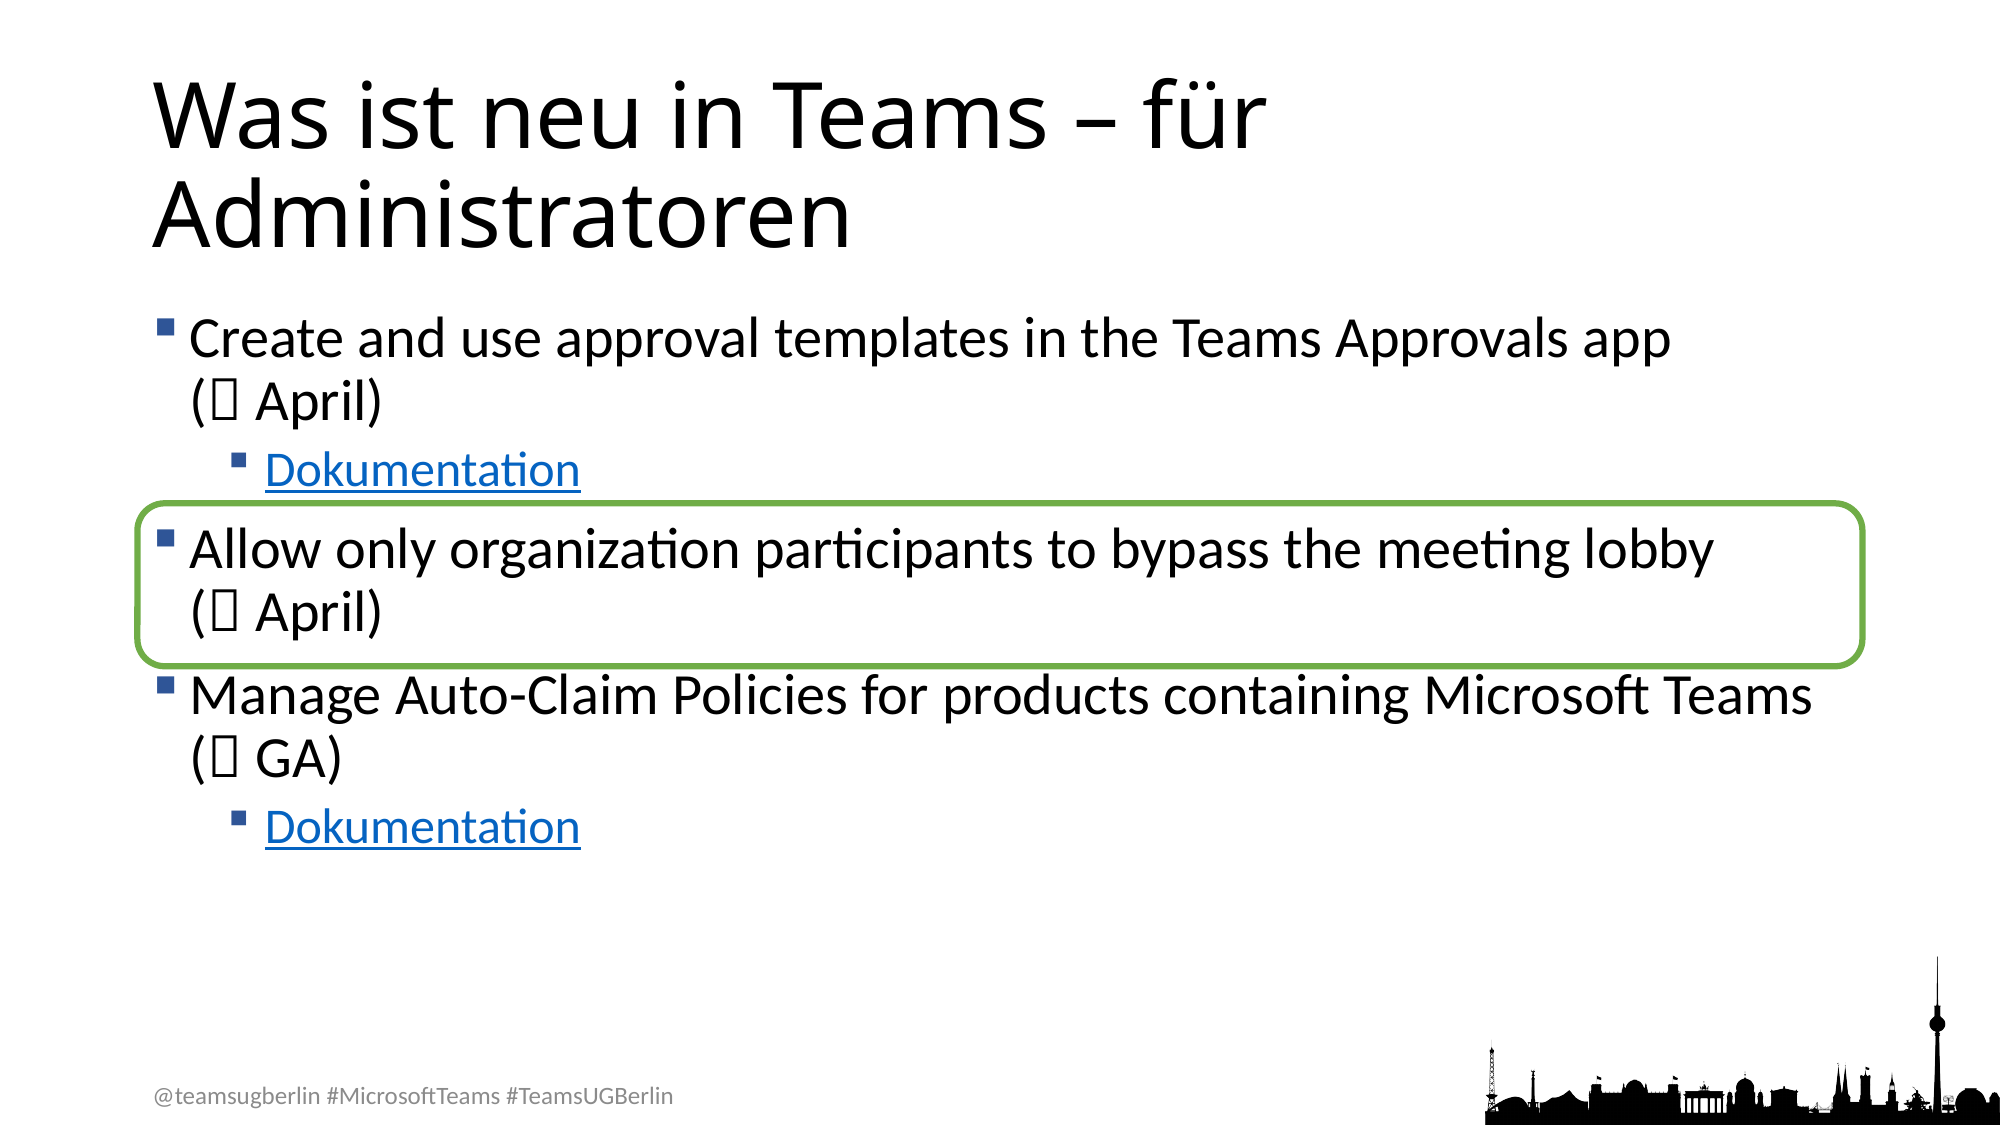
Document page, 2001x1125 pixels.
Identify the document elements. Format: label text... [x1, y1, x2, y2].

title Was ist neu in Teams – für Administratoren [137, 59, 1863, 278]
picture [1485, 914, 2000, 1125]
list Create and use approval templates in the Teams Approvals app ( April) Dokumentation Allow only organization participants to bypass the meeting lobby ( April) Manage Auto-Claim Policies for products containing Microsoft Teams ( GA) Dokumentation [137, 299, 1863, 525]
text_box [137, 503, 1863, 667]
list Create and use approval templates in the Teams Approvals app ( April) Dokumentation Allow only organization participants to bypass the meeting lobby ( April) Manage Auto-Claim Policies for products containing Microsoft Teams ( GA) Dokumentation [137, 644, 1863, 1014]
